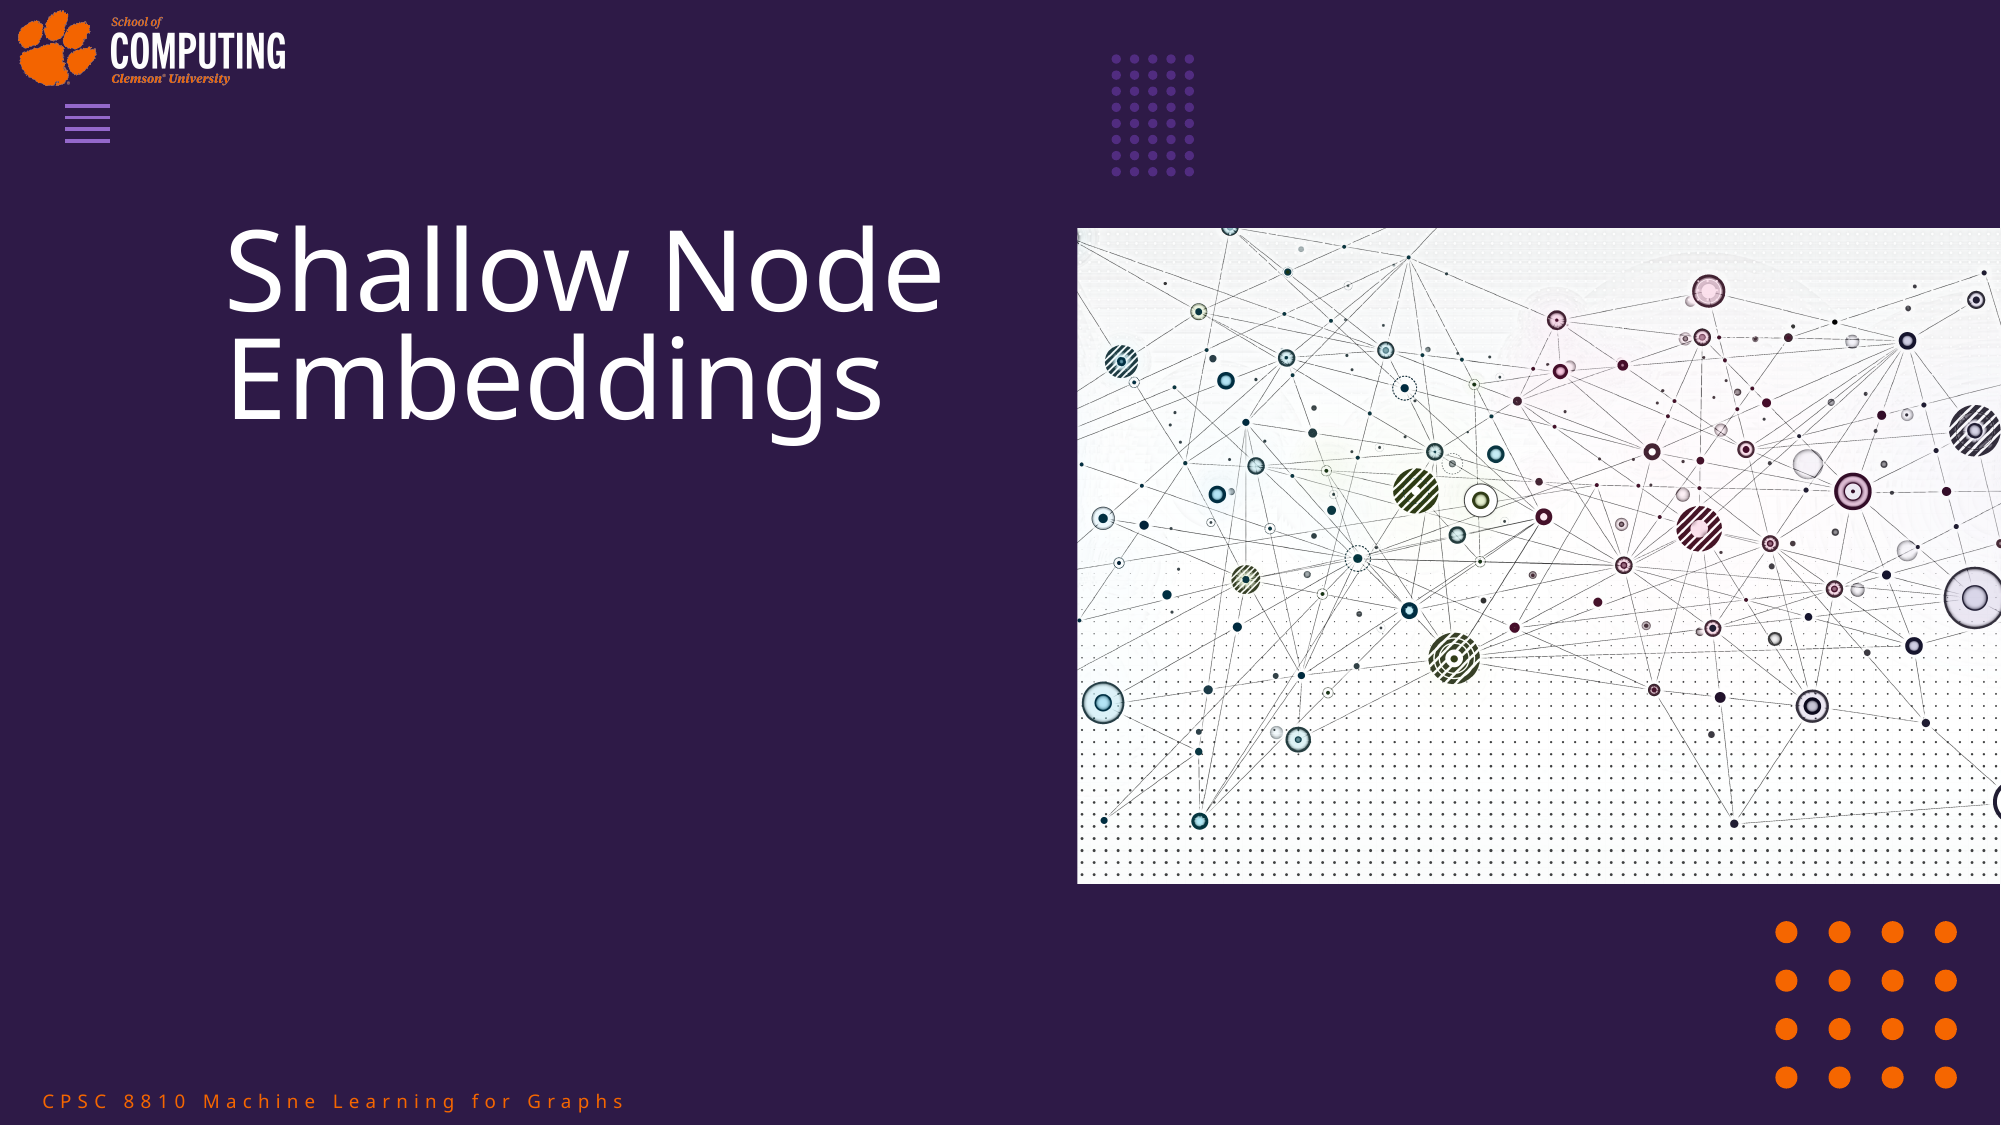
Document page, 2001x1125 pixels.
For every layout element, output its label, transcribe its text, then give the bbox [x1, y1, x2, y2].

picture [1077, 227, 2001, 884]
title Shallow Node Embeddings [224, 224, 982, 444]
picture [18, 10, 285, 86]
